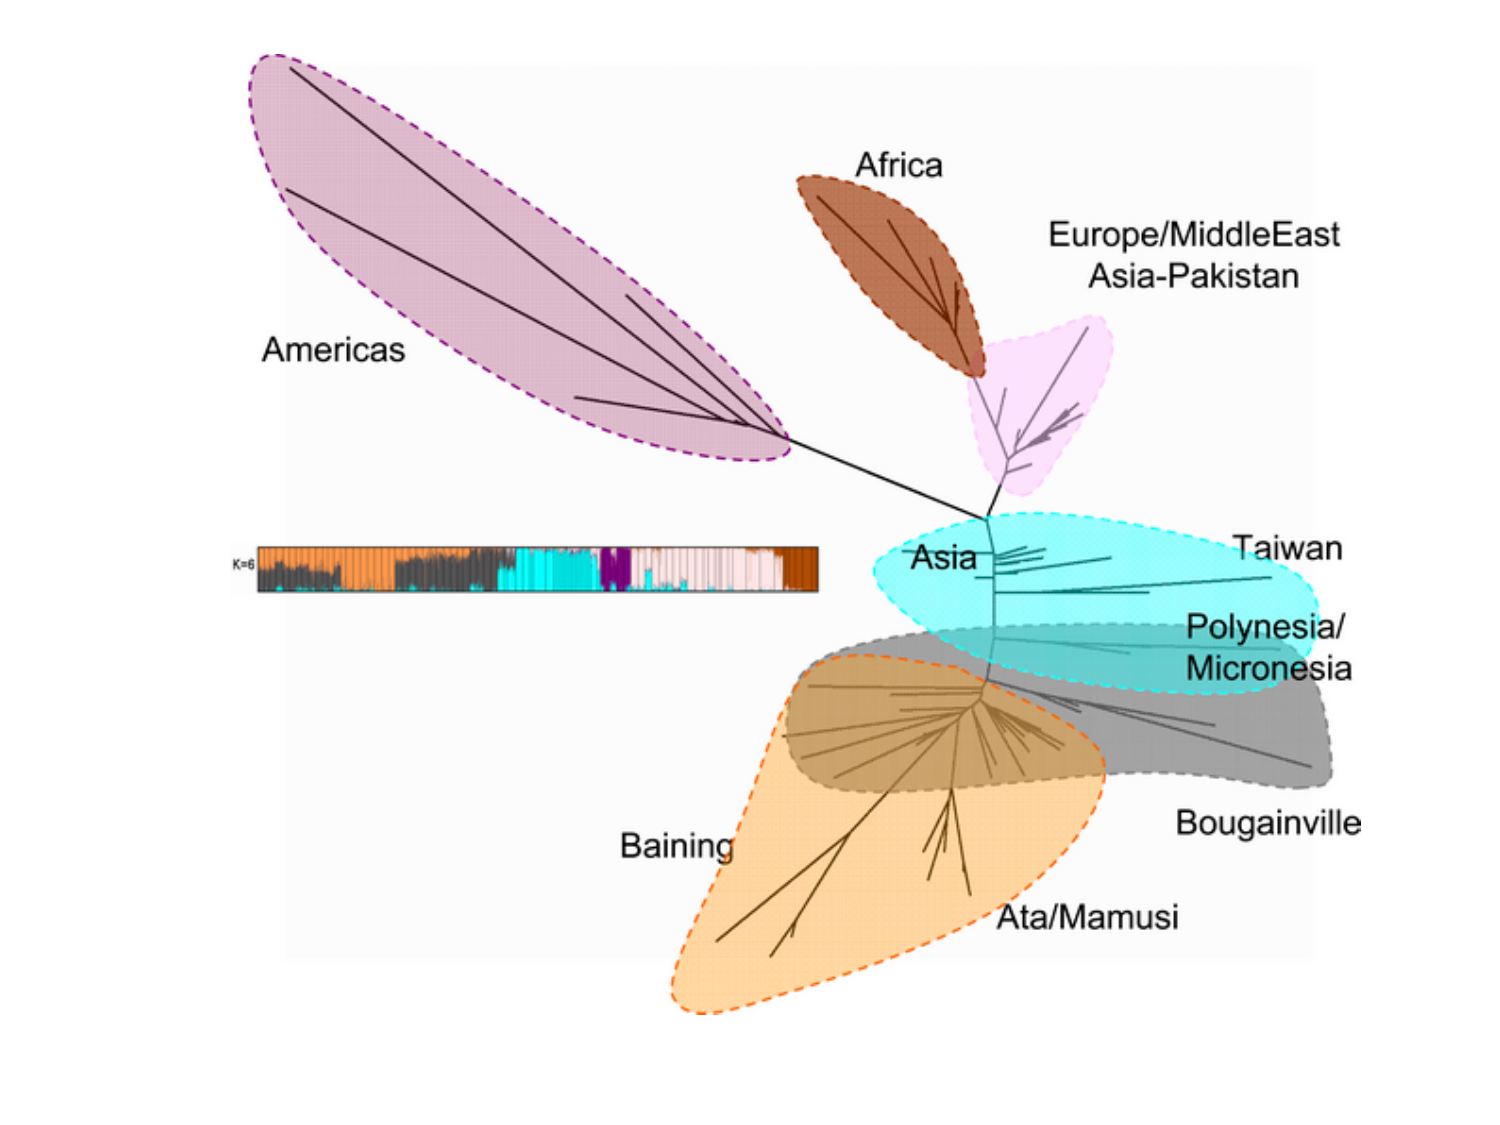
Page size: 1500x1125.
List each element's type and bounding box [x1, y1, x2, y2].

picture [229, 54, 1361, 1015]
